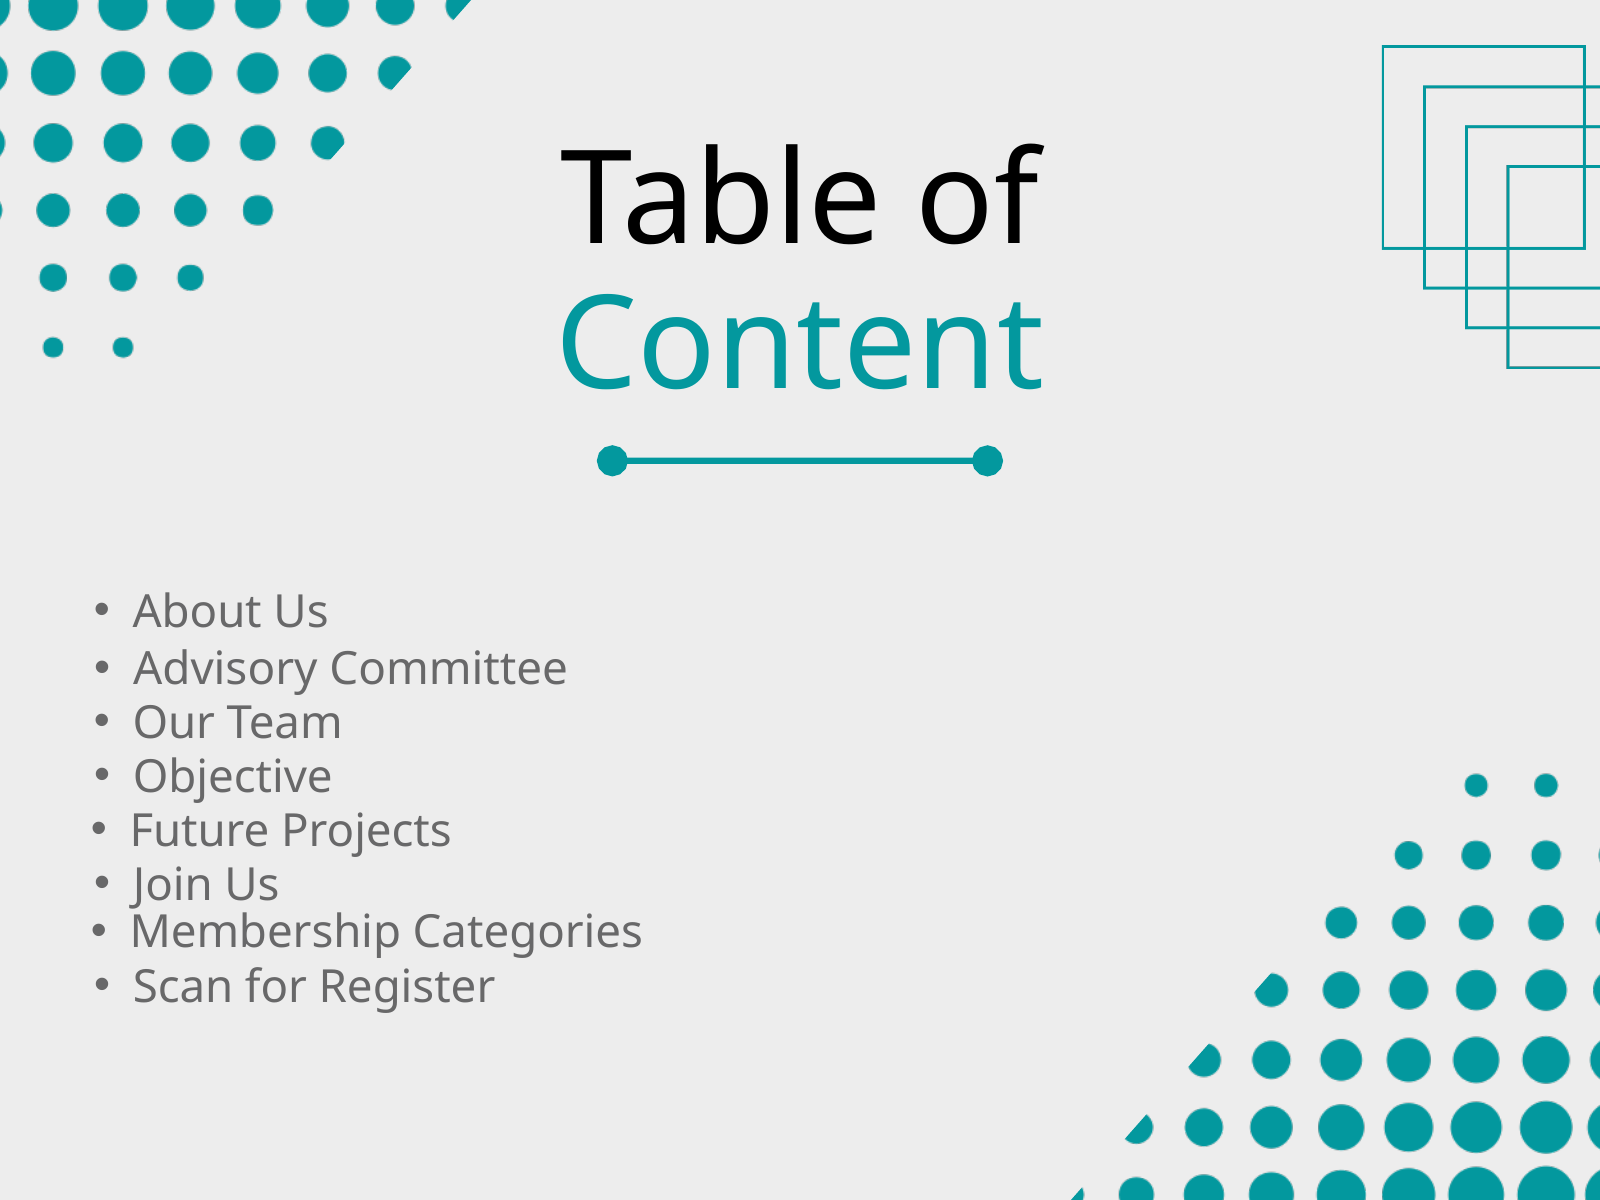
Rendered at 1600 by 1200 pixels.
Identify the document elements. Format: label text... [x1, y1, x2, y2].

text_box Membership Categories [52, 867, 695, 957]
text_box Advisory Committee [55, 603, 613, 694]
text_box Future Projects [52, 765, 485, 856]
text_box Scan for Register [55, 921, 544, 1012]
text_box Join Us [55, 819, 334, 867]
text_box [602, 450, 998, 472]
text_box [0, 0, 472, 422]
text_box Table of [425, 140, 1175, 270]
text_box About Us [55, 546, 373, 603]
text_box [1070, 711, 1600, 1200]
text_box Our Team [55, 657, 373, 711]
text_box [1381, 45, 1600, 369]
text_box Content [425, 286, 1175, 416]
text_box Objective [55, 711, 373, 765]
